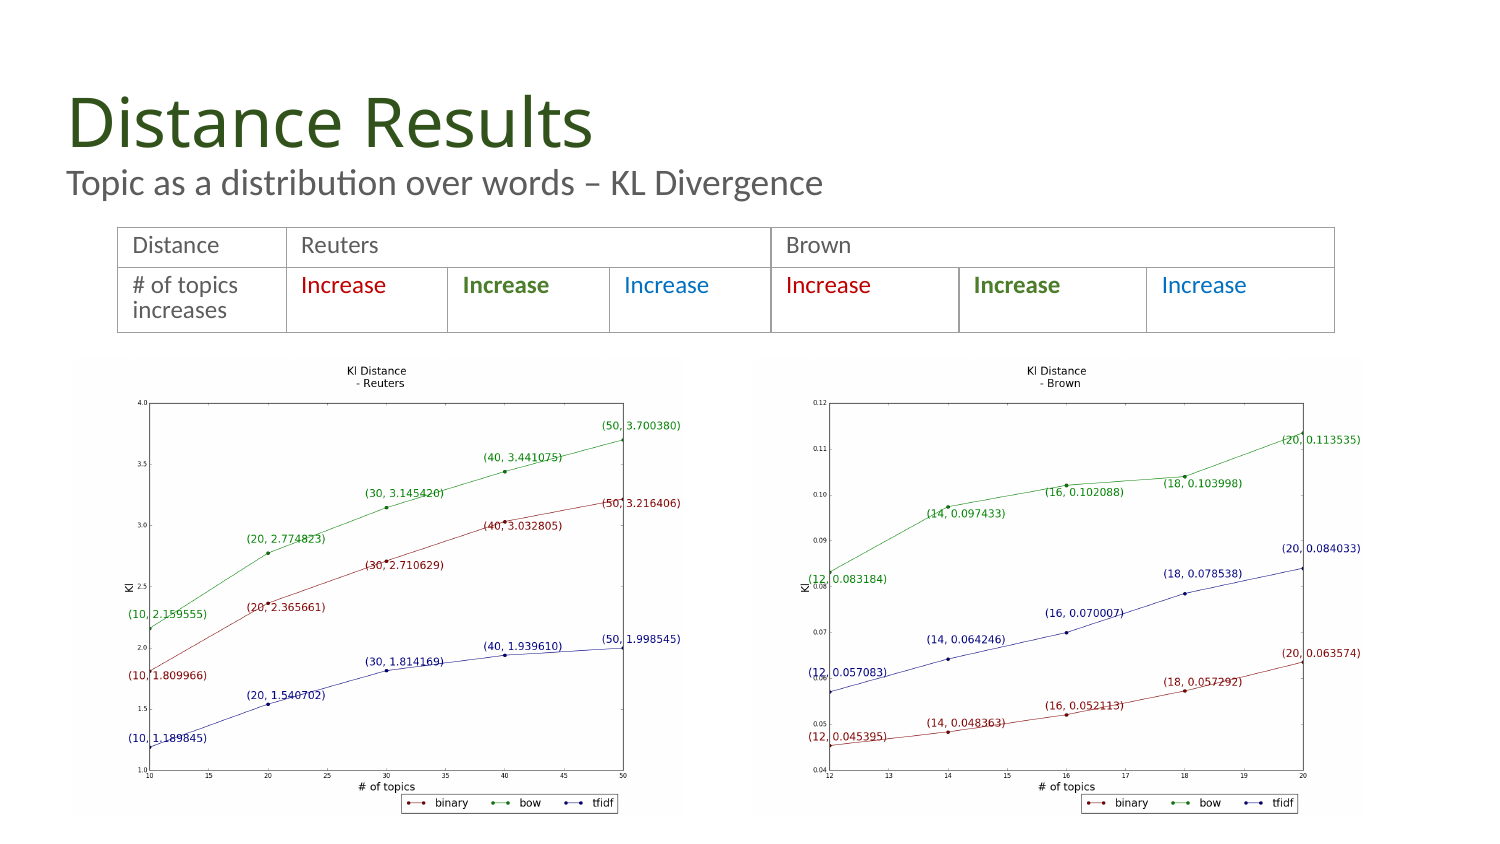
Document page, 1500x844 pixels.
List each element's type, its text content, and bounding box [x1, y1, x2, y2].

table_cell # of topics increases [118, 268, 286, 332]
table_header Distance [118, 228, 286, 267]
picture [753, 357, 1364, 816]
list Topic as a distribution over words – KL Divergence [51, 147, 1449, 731]
table_cell Increase [772, 268, 958, 332]
table_cell Increase [1147, 268, 1334, 332]
table_cell Increase [960, 268, 1146, 332]
title Distance Results [51, 72, 1449, 147]
table_header Brown [772, 228, 1334, 267]
table_header Reuters [287, 228, 770, 267]
table_cell Increase [448, 268, 609, 332]
table_cell Increase [610, 268, 770, 332]
table_cell Increase [287, 268, 447, 332]
picture [73, 357, 684, 816]
